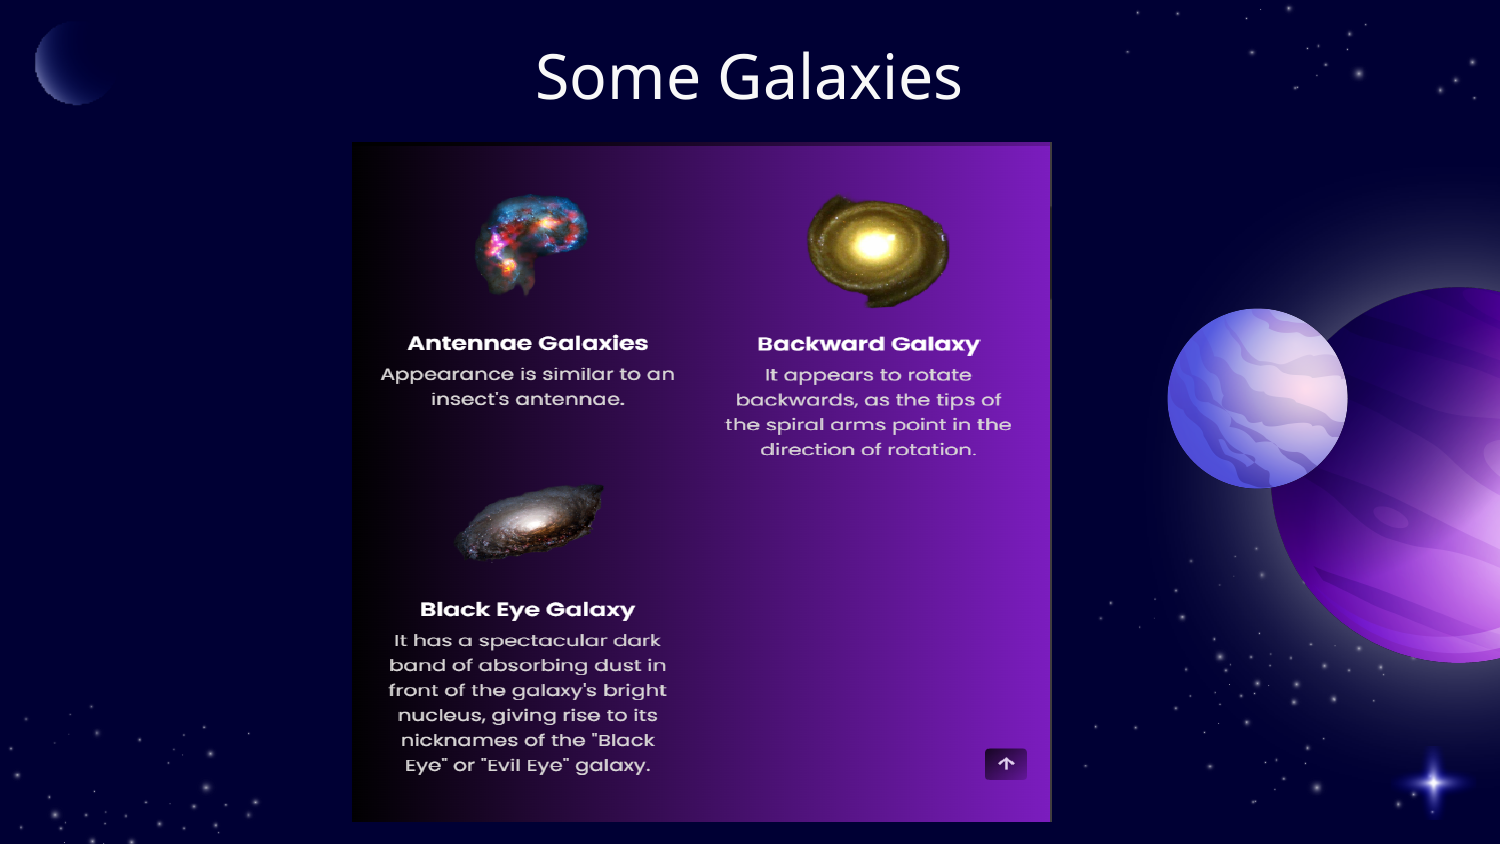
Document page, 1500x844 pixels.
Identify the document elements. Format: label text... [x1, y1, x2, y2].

picture [1121, 1, 1500, 111]
title Some Galaxies [118, 21, 1382, 132]
picture [0, 698, 293, 844]
picture [1079, 540, 1477, 841]
picture [352, 142, 1052, 823]
picture [0, 0, 137, 158]
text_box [1162, 274, 1500, 675]
